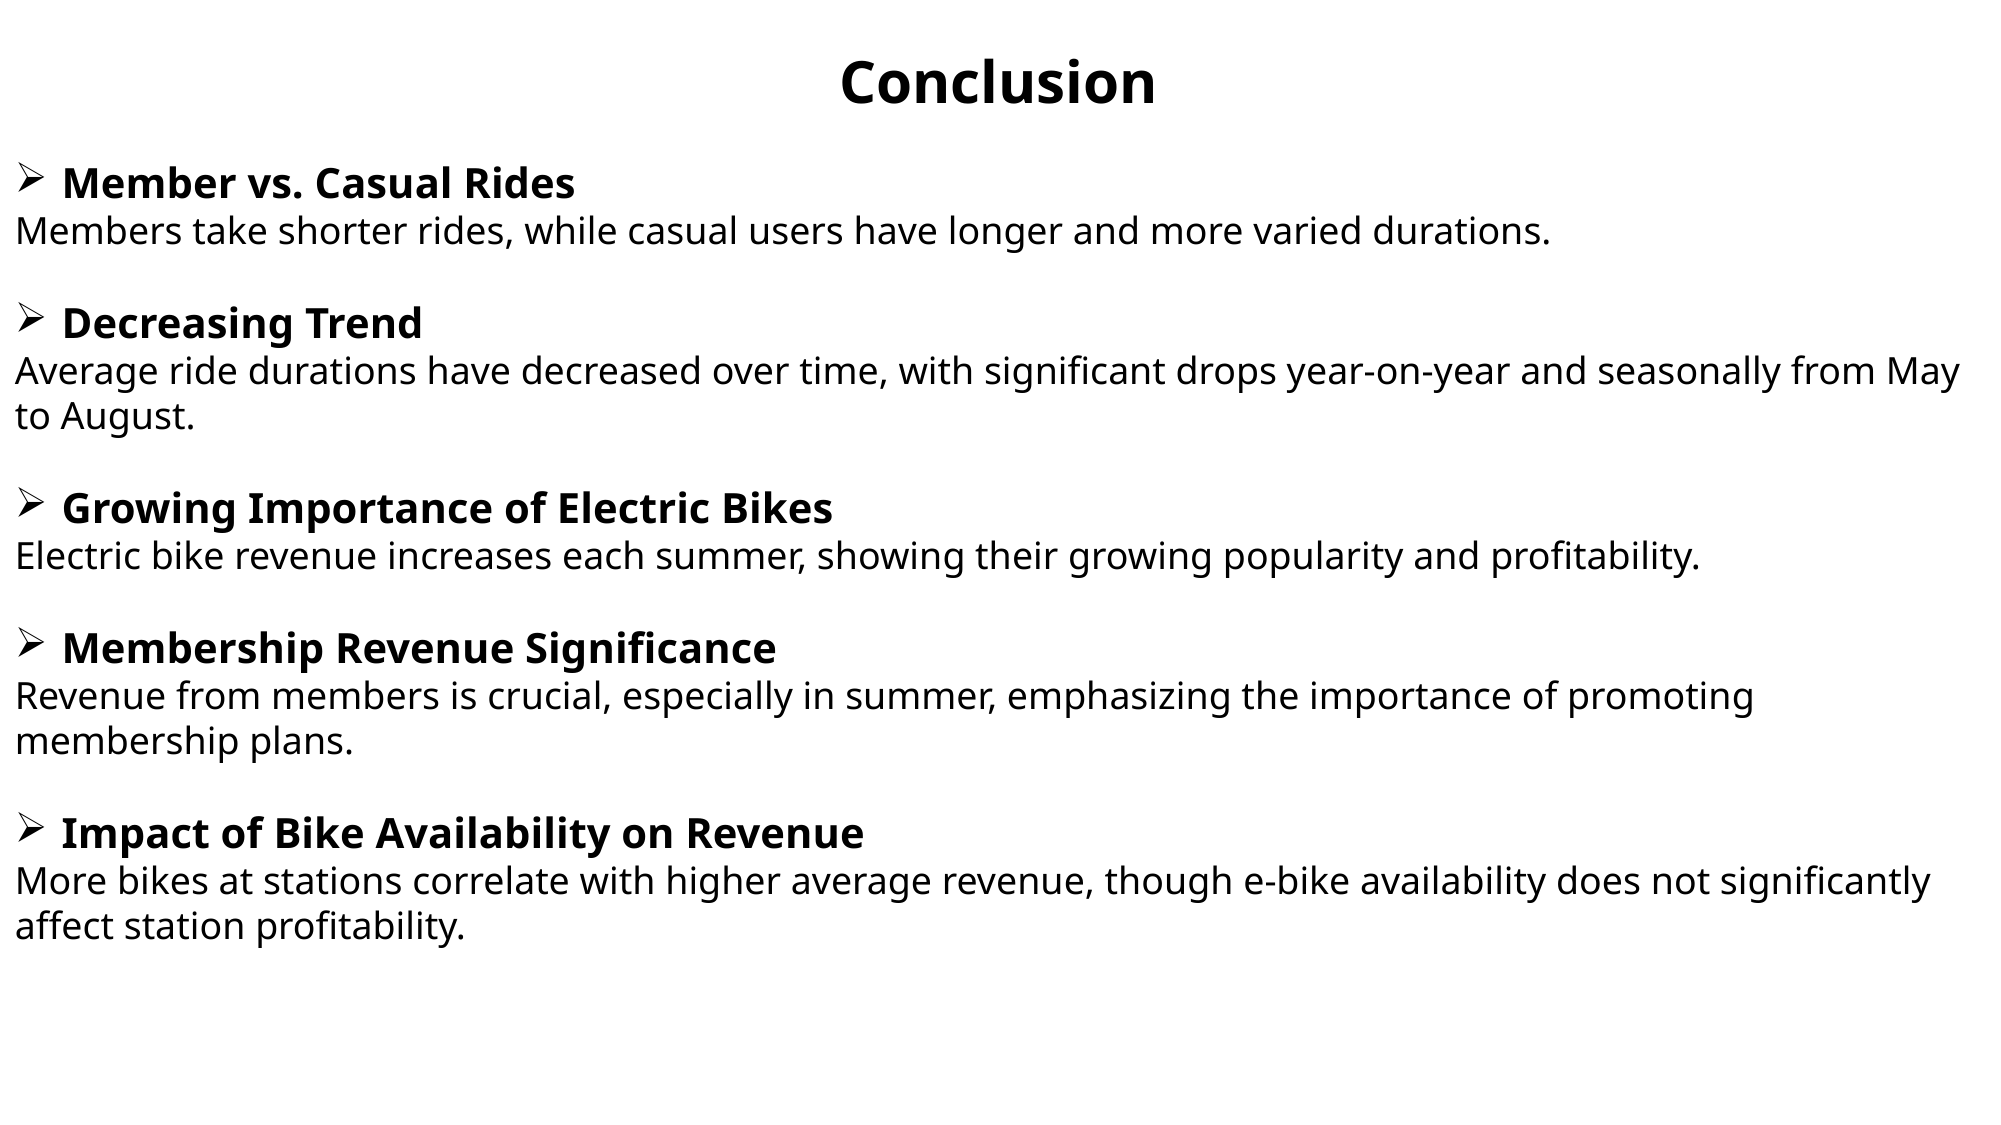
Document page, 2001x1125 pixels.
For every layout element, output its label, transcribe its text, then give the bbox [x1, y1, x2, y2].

text_box Member vs. Casual Rides Members take shorter rides, while casual users have longer and more varied durations. Decreasing Trend Average ride durations have decreased over time, with significant drops year-on-year and seasonally from May to August. Growing Importance of Electric Bikes Electric bike revenue increases each summer, showing their growing popularity and profitability. Membership Revenue Significance Revenue from members is crucial, especially in summer, emphasizing the importance of promoting membership plans. Impact of Bike Availability on Revenue More bikes at stations correlate with higher average revenue, though e-bike availability does not significantly affect station profitability. ​ [0, 149, 1979, 955]
text_box Conclusion [0, 34, 1997, 123]
